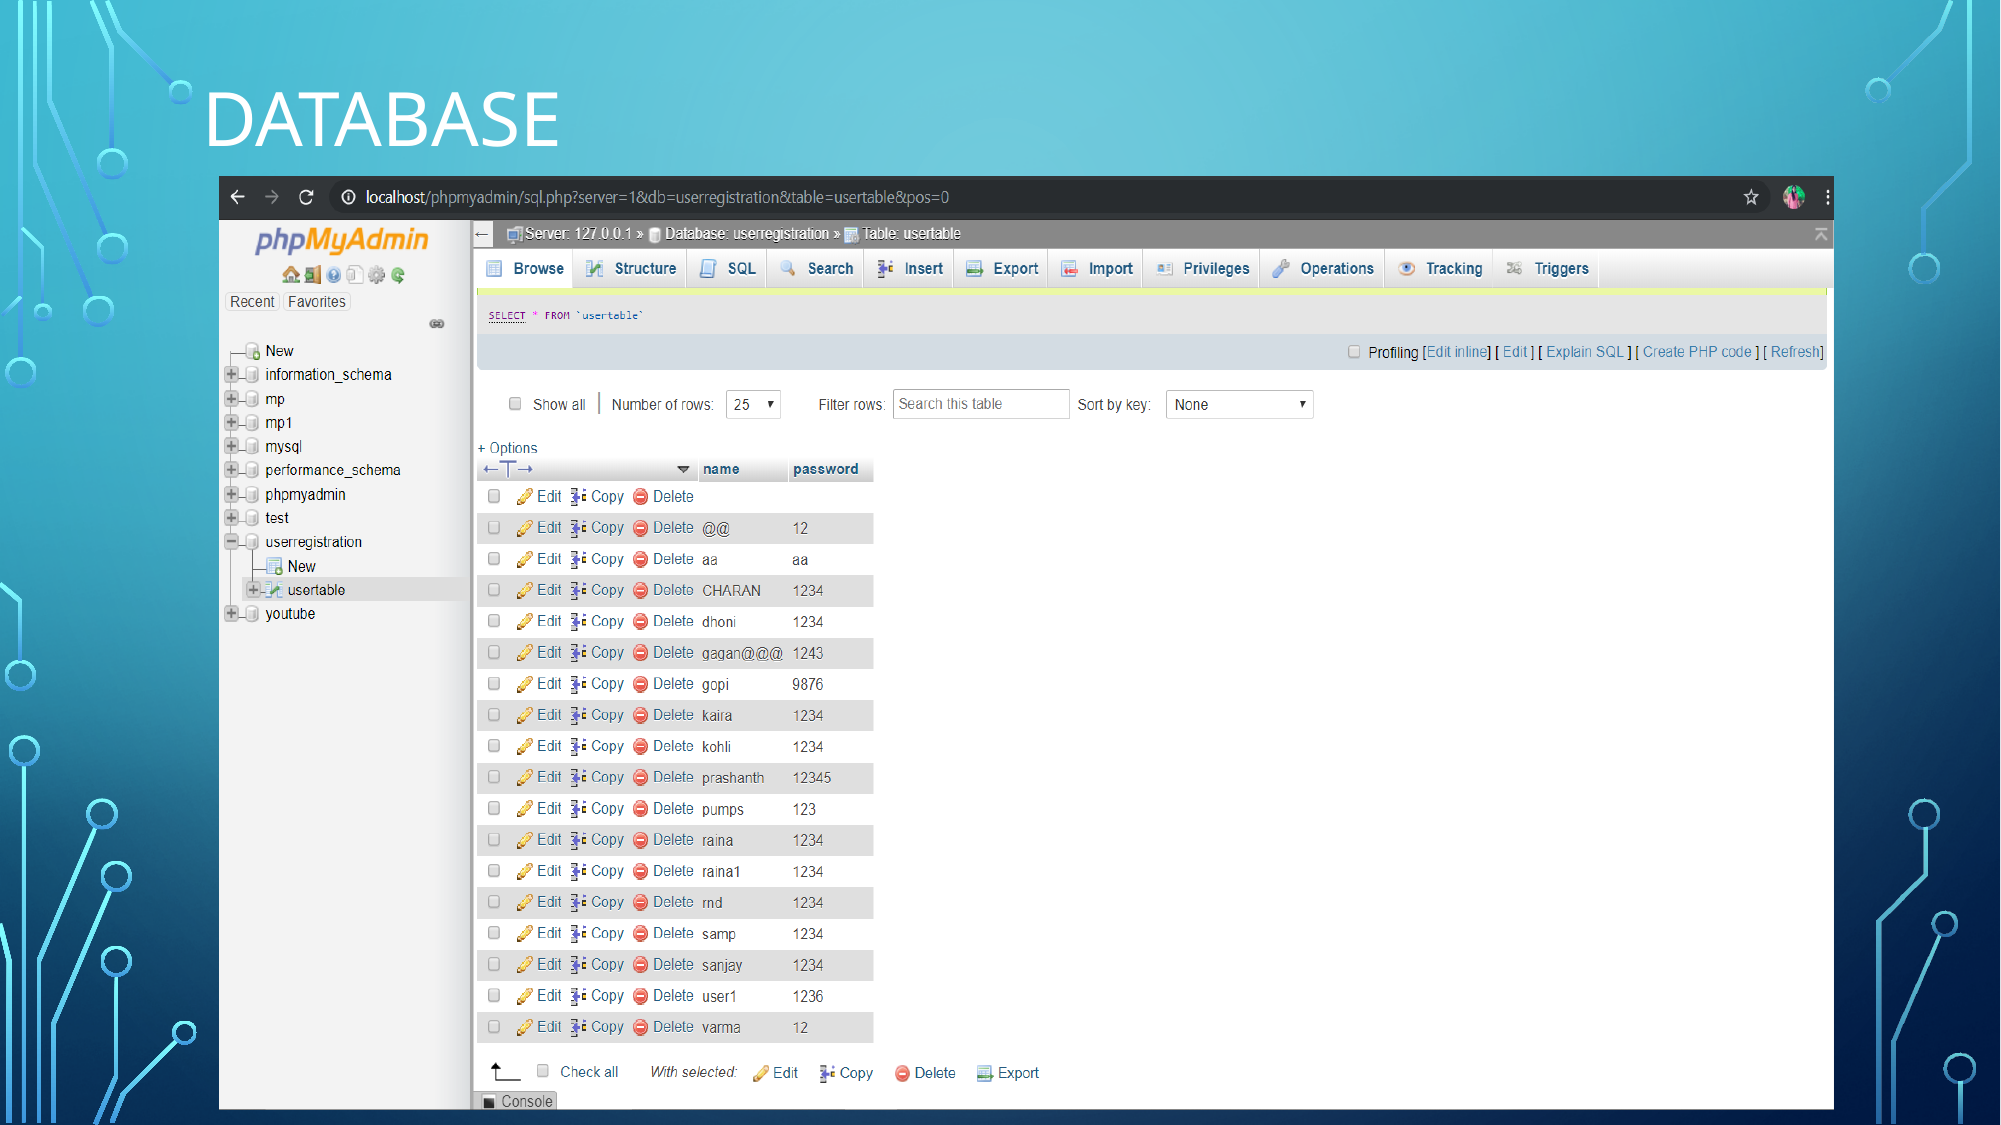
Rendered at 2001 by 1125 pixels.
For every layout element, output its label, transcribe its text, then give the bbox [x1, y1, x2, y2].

title database [187, 46, 1813, 199]
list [219, 175, 1834, 1110]
